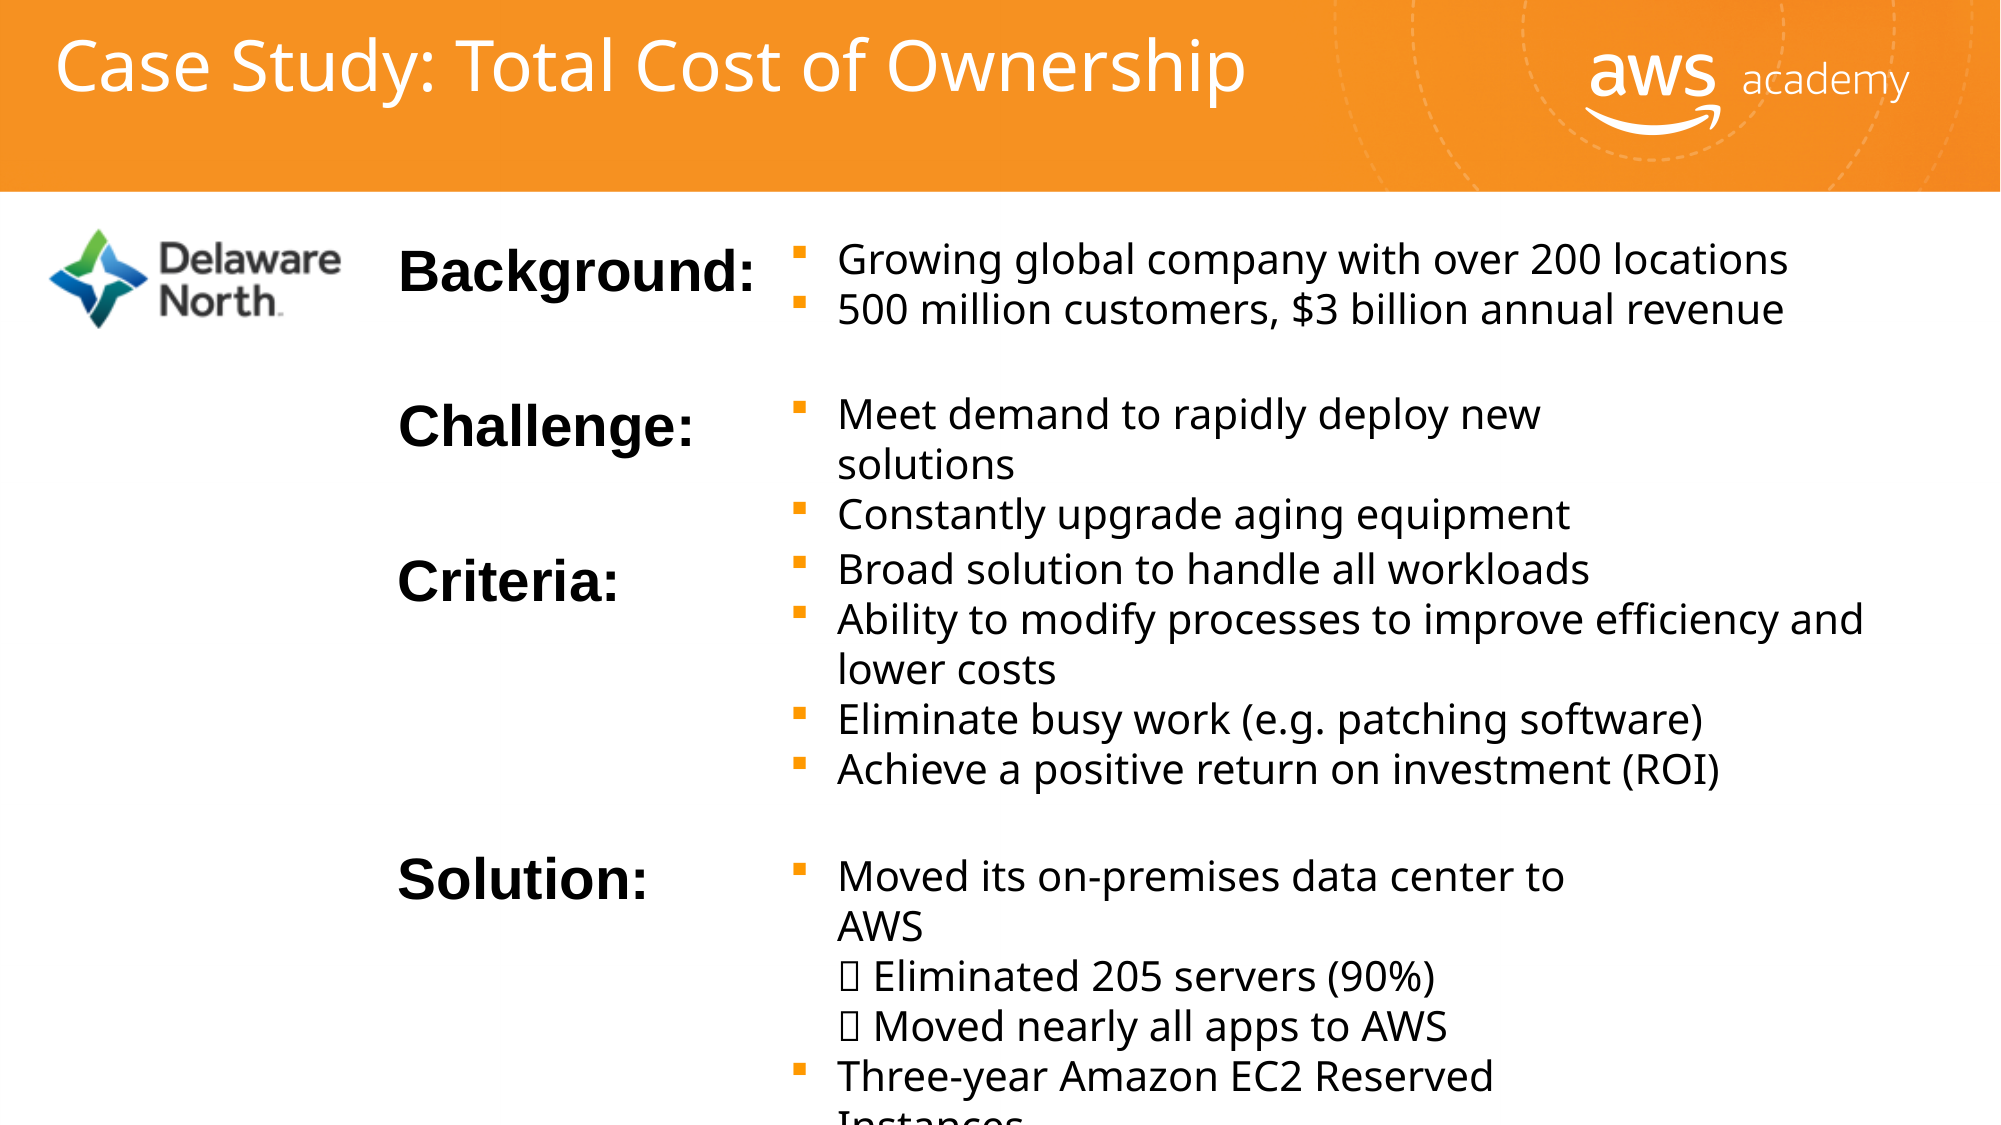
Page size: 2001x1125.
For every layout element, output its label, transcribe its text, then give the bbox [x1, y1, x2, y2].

text_box Broad solution to handle all workloads Ability to modify processes to improve efficiency and lower costs Eliminate busy work (e.g. patching software) Achieve a positive return on investment (ROI) [775, 535, 1970, 801]
picture [0, 0, 2001, 1125]
text_box Growing global company with over 200 locations 500 million customers, $3 billion annual revenue [775, 225, 2000, 341]
title Case Study: Total Cost of Ownership [39, 26, 1863, 189]
text_box Challenge: [383, 380, 711, 465]
text_box Meet demand to rapidly deploy new solutions Constantly upgrade aging equipment [775, 380, 1695, 535]
text_box Criteria: [382, 535, 637, 620]
text_box Solution: [383, 833, 666, 919]
text_box Background: [383, 225, 773, 311]
text_box Moved its on-premises data center to AWS  Eliminated 205 servers (90%)  Moved nearly all apps to AWS Three-year Amazon EC2 Reserved Instances [775, 841, 1660, 1125]
